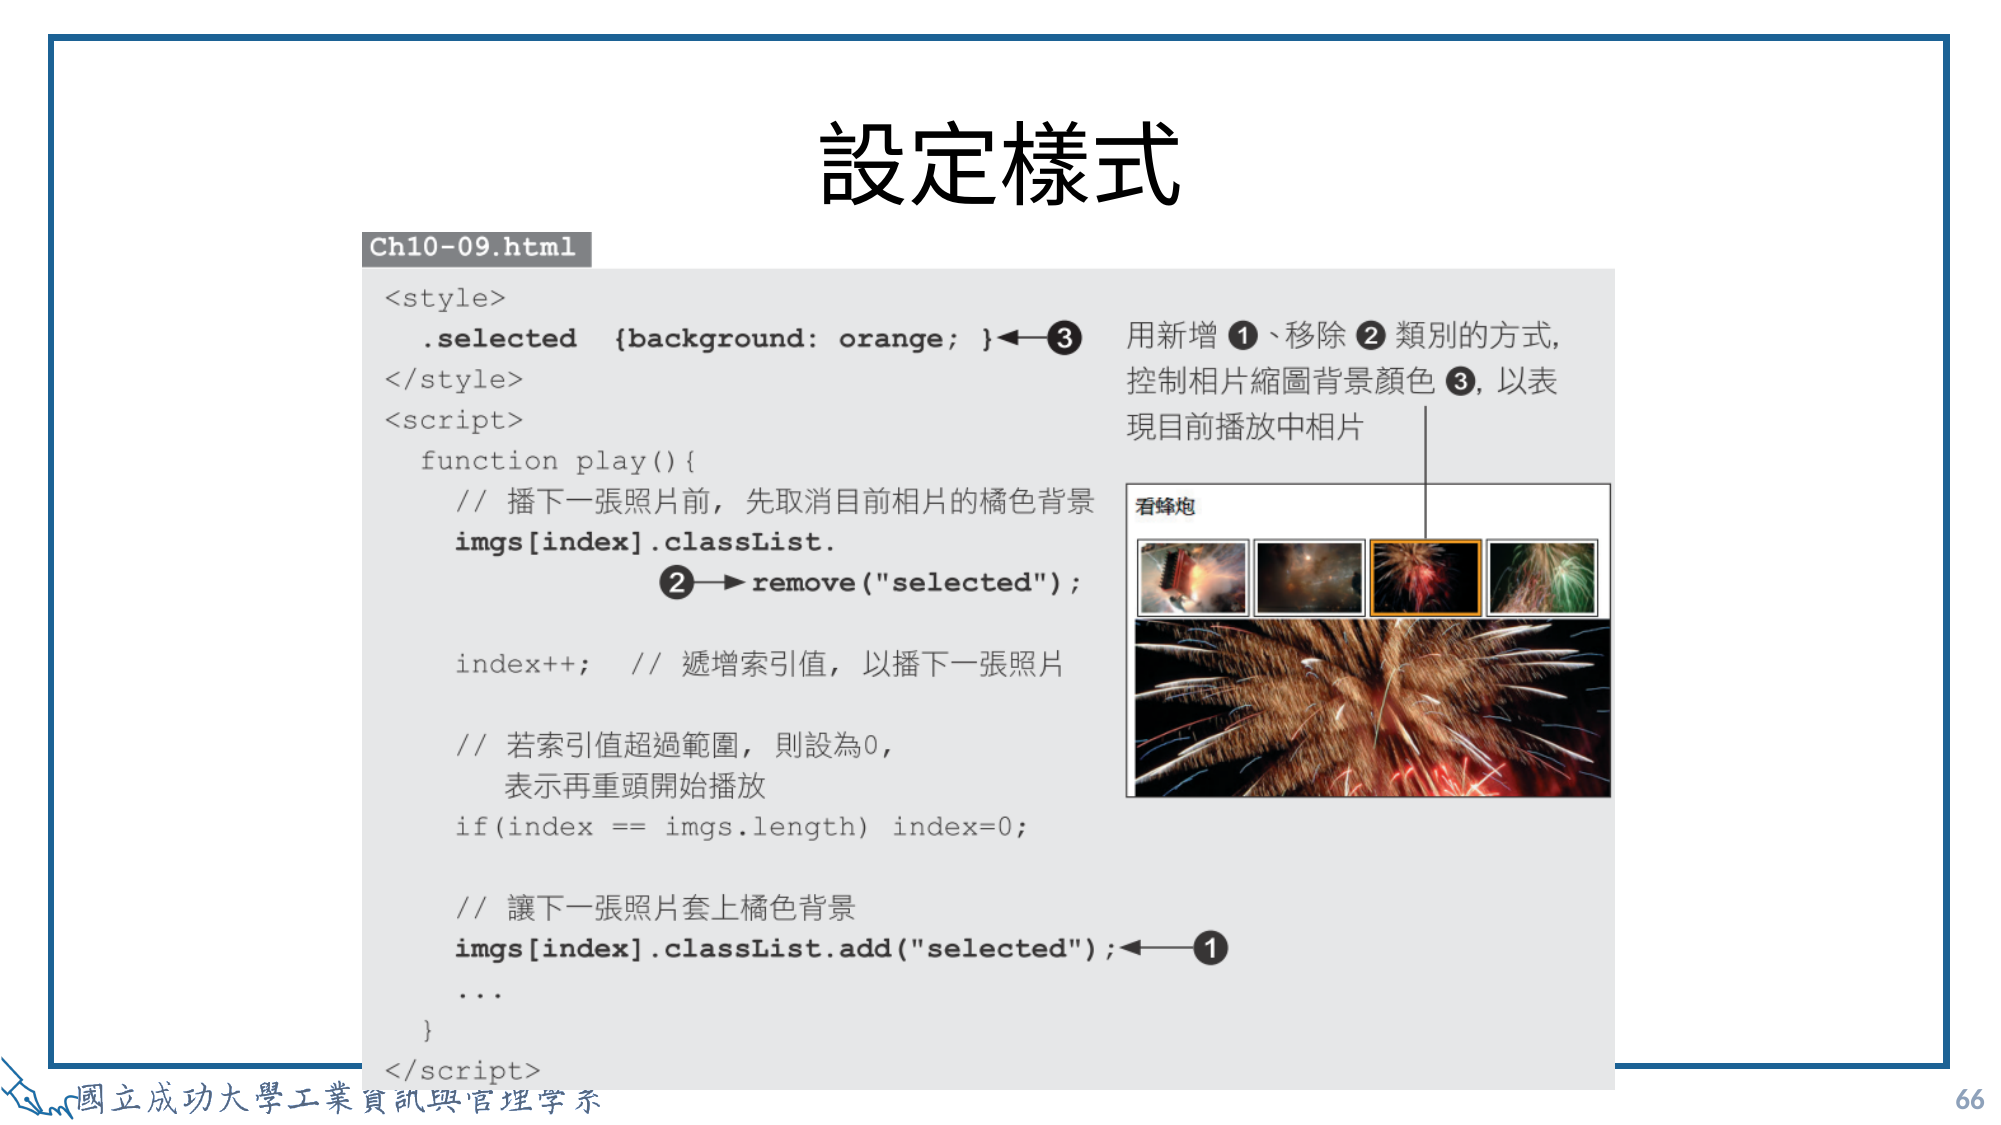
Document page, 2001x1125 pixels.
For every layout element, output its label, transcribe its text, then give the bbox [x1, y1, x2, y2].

title 設定樣式 [137, 59, 1863, 278]
slide_number 66 [1550, 1067, 2000, 1125]
picture [0, 1049, 80, 1125]
picture [362, 232, 1615, 1090]
